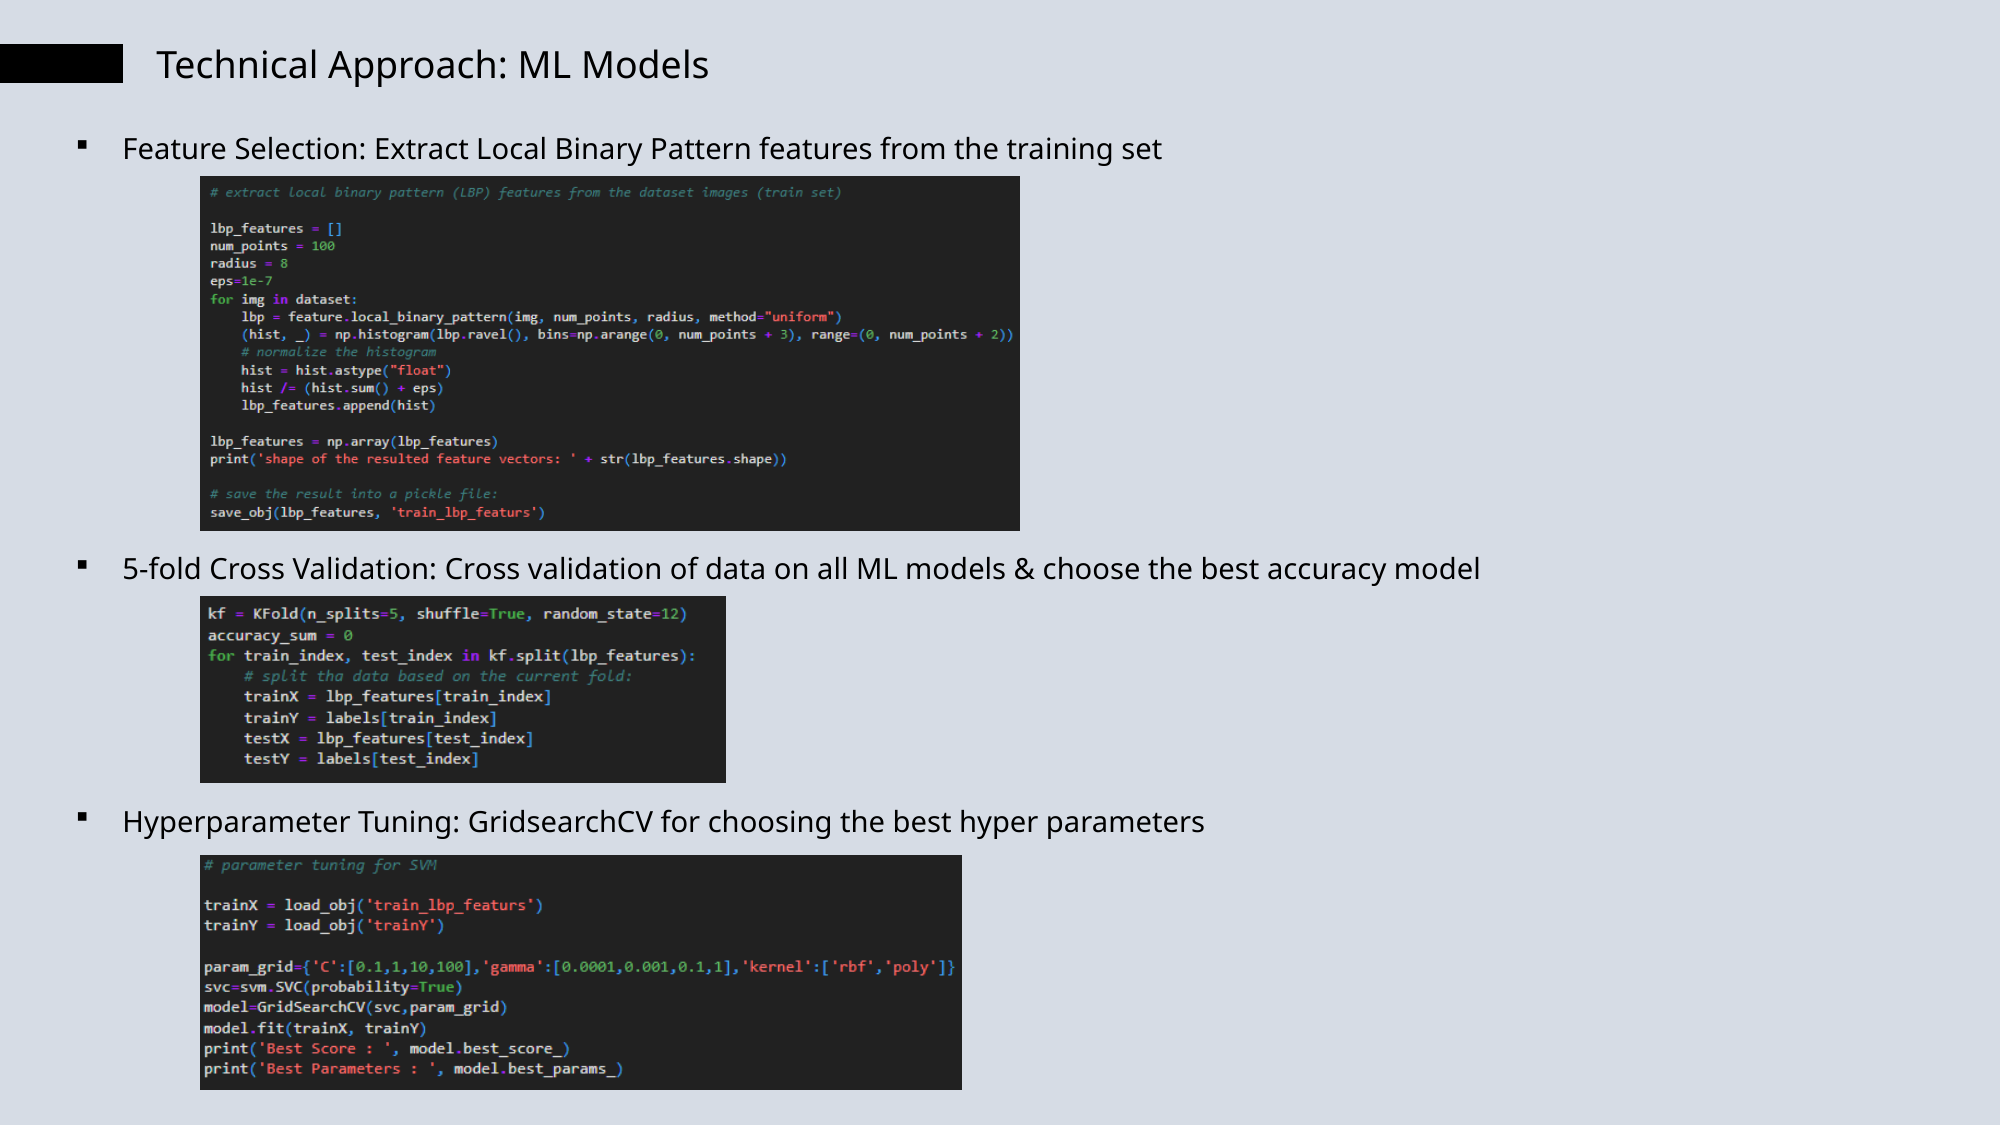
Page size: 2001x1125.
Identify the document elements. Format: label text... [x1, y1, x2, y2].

text_box Feature Selection: Extract Local Binary Pattern features from the training set [60, 123, 1442, 173]
text_box Hyperparameter Tuning: GridsearchCV for choosing the best hyper parameters [60, 795, 1892, 846]
picture [200, 176, 1020, 531]
picture [200, 855, 962, 1090]
text_box [0, 44, 123, 83]
text_box Technical Approach: ML Models [141, 33, 726, 94]
text_box 5-fold Cross Validation: Cross validation of data on all ML models & choose the best accuracy model [60, 543, 1892, 594]
picture [200, 596, 726, 783]
